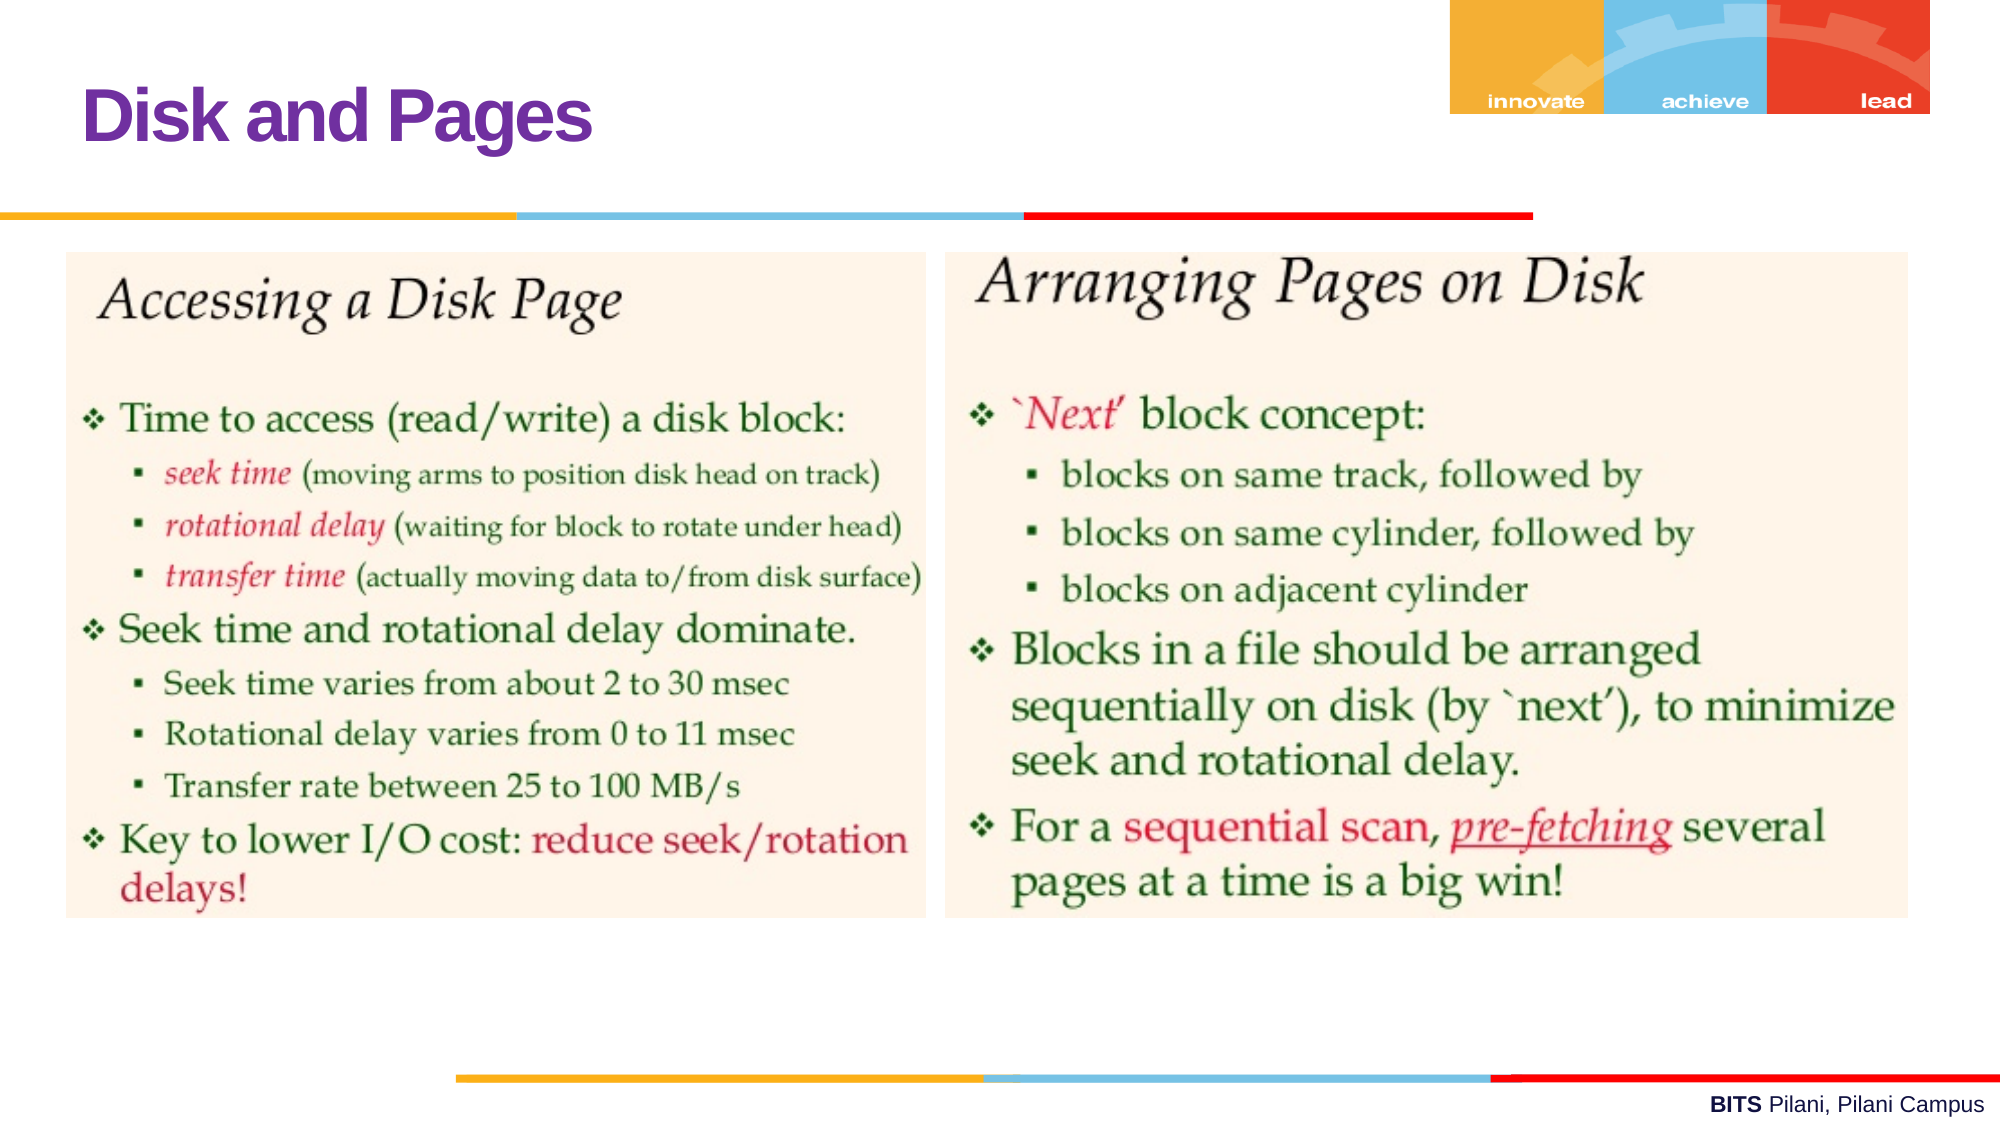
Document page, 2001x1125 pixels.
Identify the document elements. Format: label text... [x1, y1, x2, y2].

picture [945, 252, 1908, 918]
picture [1449, 0, 1930, 114]
list Disk and Pages [66, 24, 1450, 213]
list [66, 252, 926, 918]
